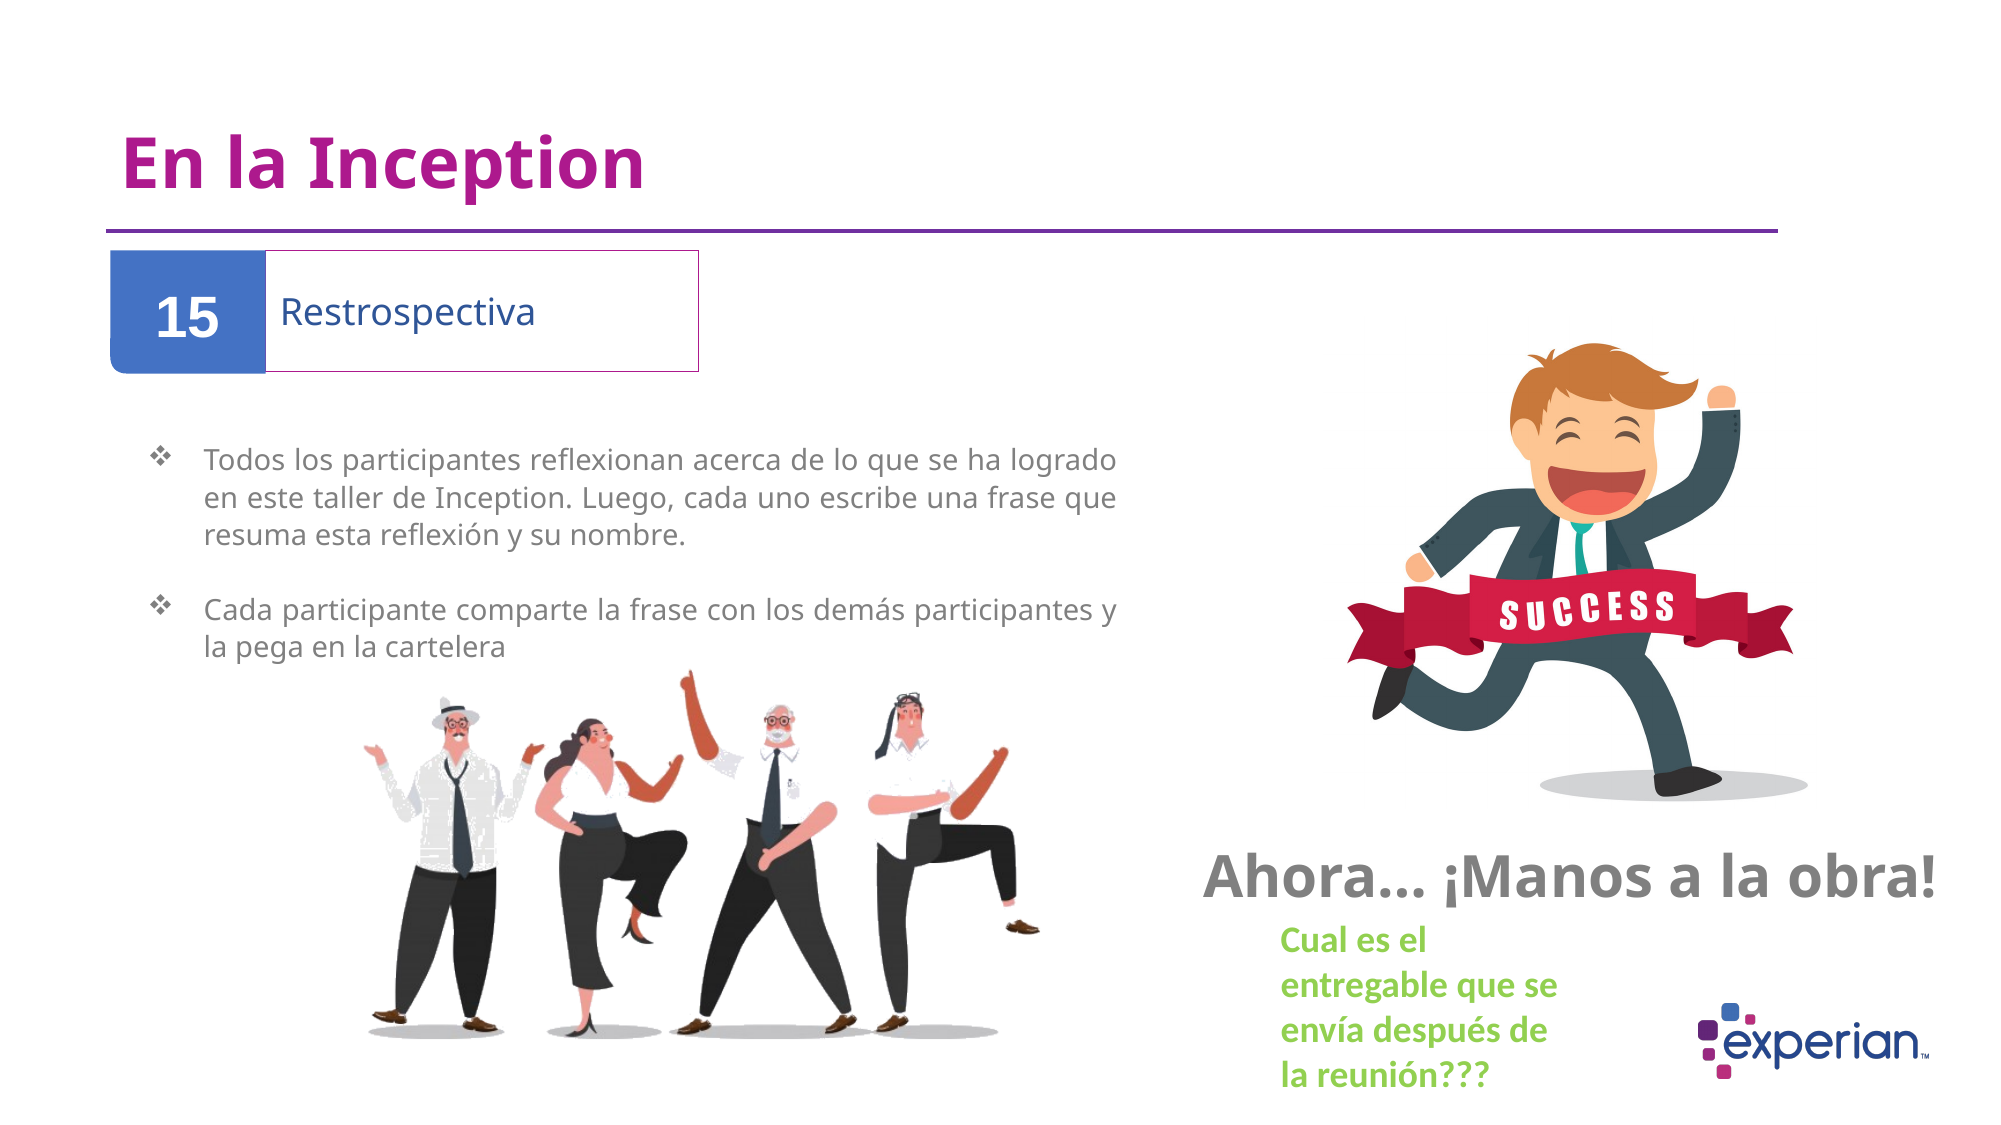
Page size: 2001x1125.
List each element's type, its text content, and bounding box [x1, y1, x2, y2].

picture [1323, 316, 1817, 809]
text_box Cual es el entregable que se envía después de la reunión??? [1265, 907, 1590, 1102]
text_box Ahora… ¡Manos a la obra! [1188, 831, 1953, 917]
text_box 15 [110, 252, 266, 376]
text_box [109, 249, 267, 375]
picture [337, 613, 1061, 1096]
text_box Restrospectiva [267, 250, 699, 372]
text_box En la Inception [105, 119, 1656, 212]
text_box Todos los participantes reflexionan acerca de lo que se ha logrado en este taller de Inception. Luego, cada uno escribe una frase que resuma esta reflexión y su nombre. Cada participante comparte la frase con los demás participantes y la pega en la cartelera [132, 431, 1133, 671]
picture [1698, 1003, 1929, 1079]
